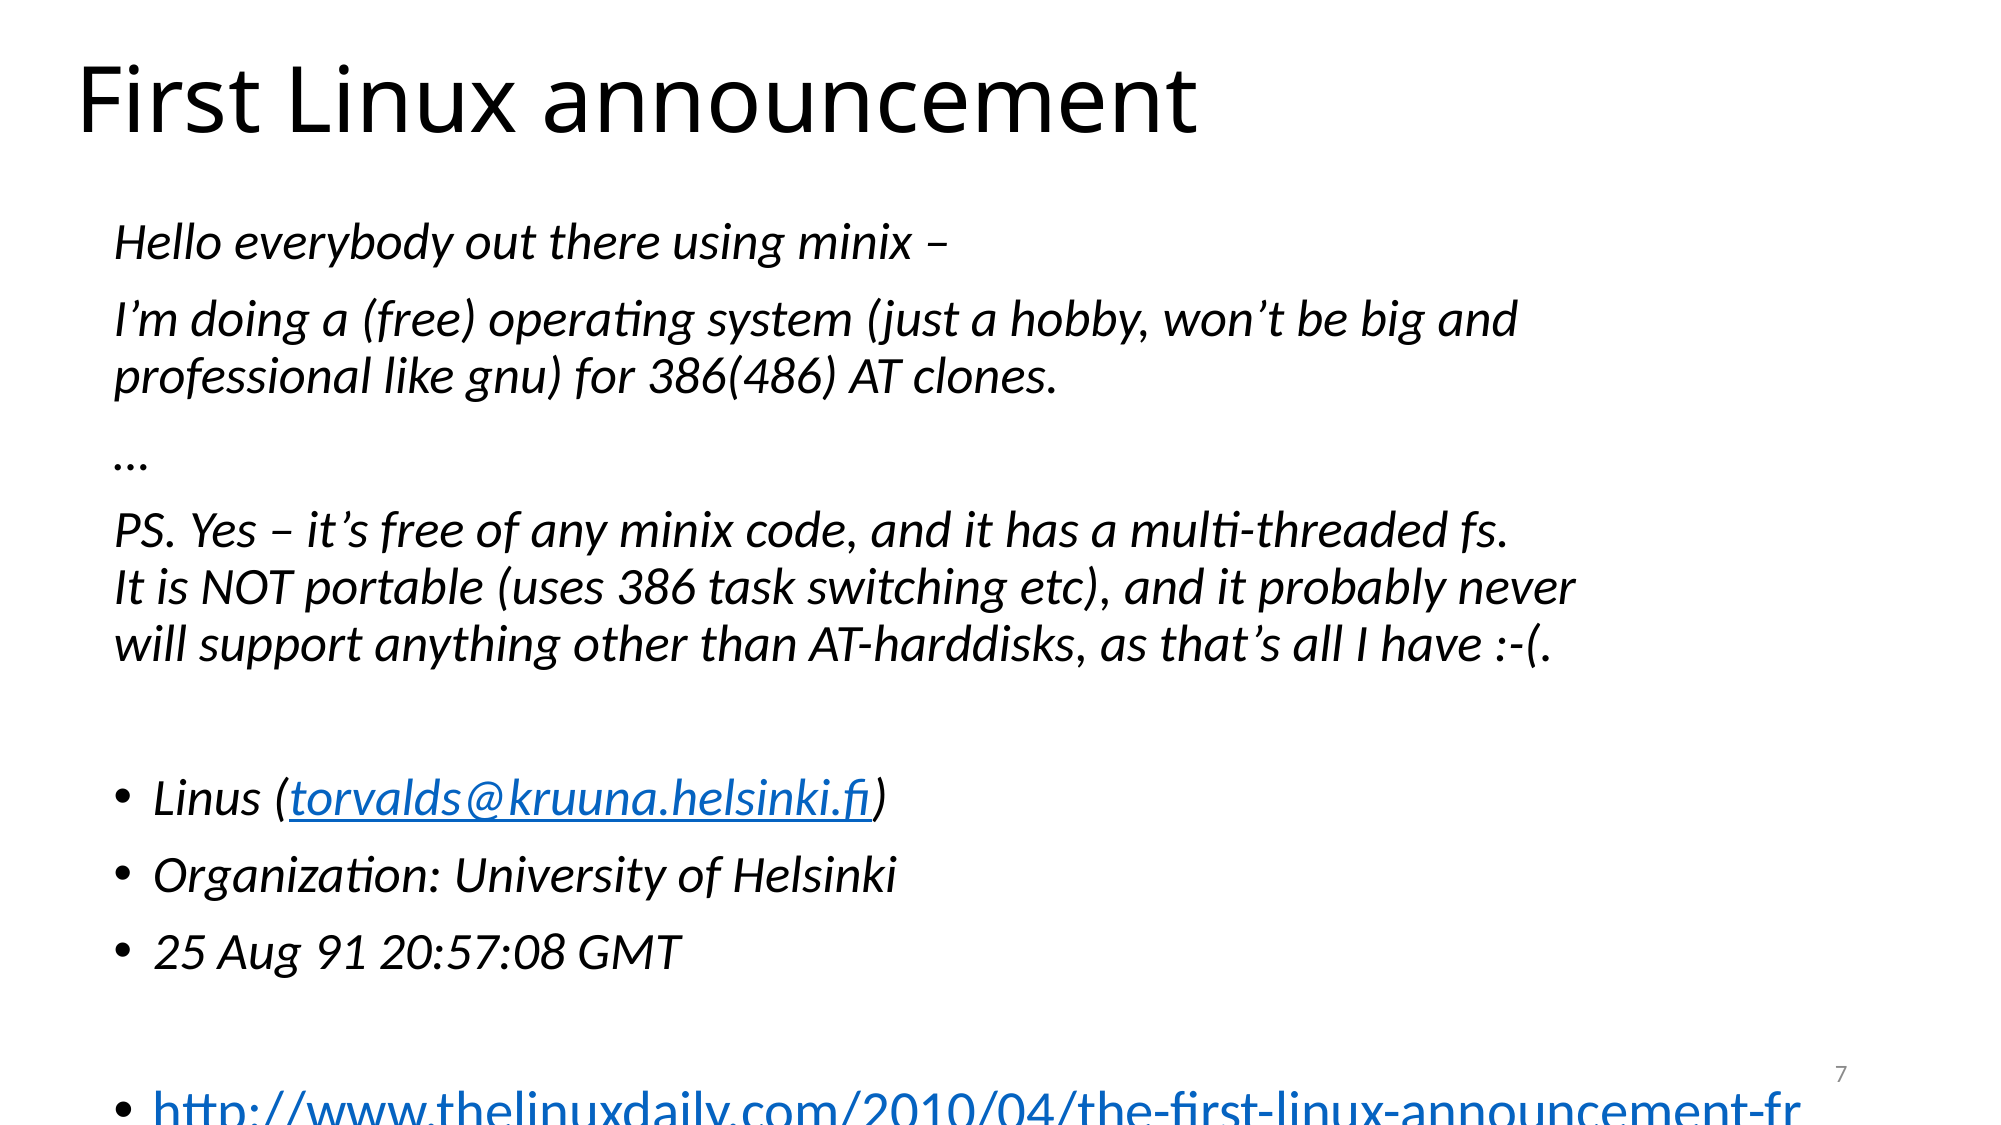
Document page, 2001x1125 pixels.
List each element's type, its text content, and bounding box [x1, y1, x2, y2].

title First Linux announcement [59, 0, 1785, 213]
list Hello everybody out there using minix – I’m doing a (free) operating system (just a hobby, won’t be big and professional like gnu) for 386(486) AT clones. … PS. Yes – it’s free of any minix code, and it has a multi-threaded fs. It is NOT portable (uses 386 task switching etc), and it probably never will support anything other than AT-harddisks, as that’s all I have :-(. Linus (torvalds@kruuna.helsinki.fi) Organization: University of Helsinki 25 Aug 91 20:57:08 GMT http://www.thelinuxdaily.com/2010/04/the-first-linux-announcement-from-linus-torvalds/ [98, 206, 1824, 1125]
slide_number 7 [1412, 1042, 1863, 1103]
